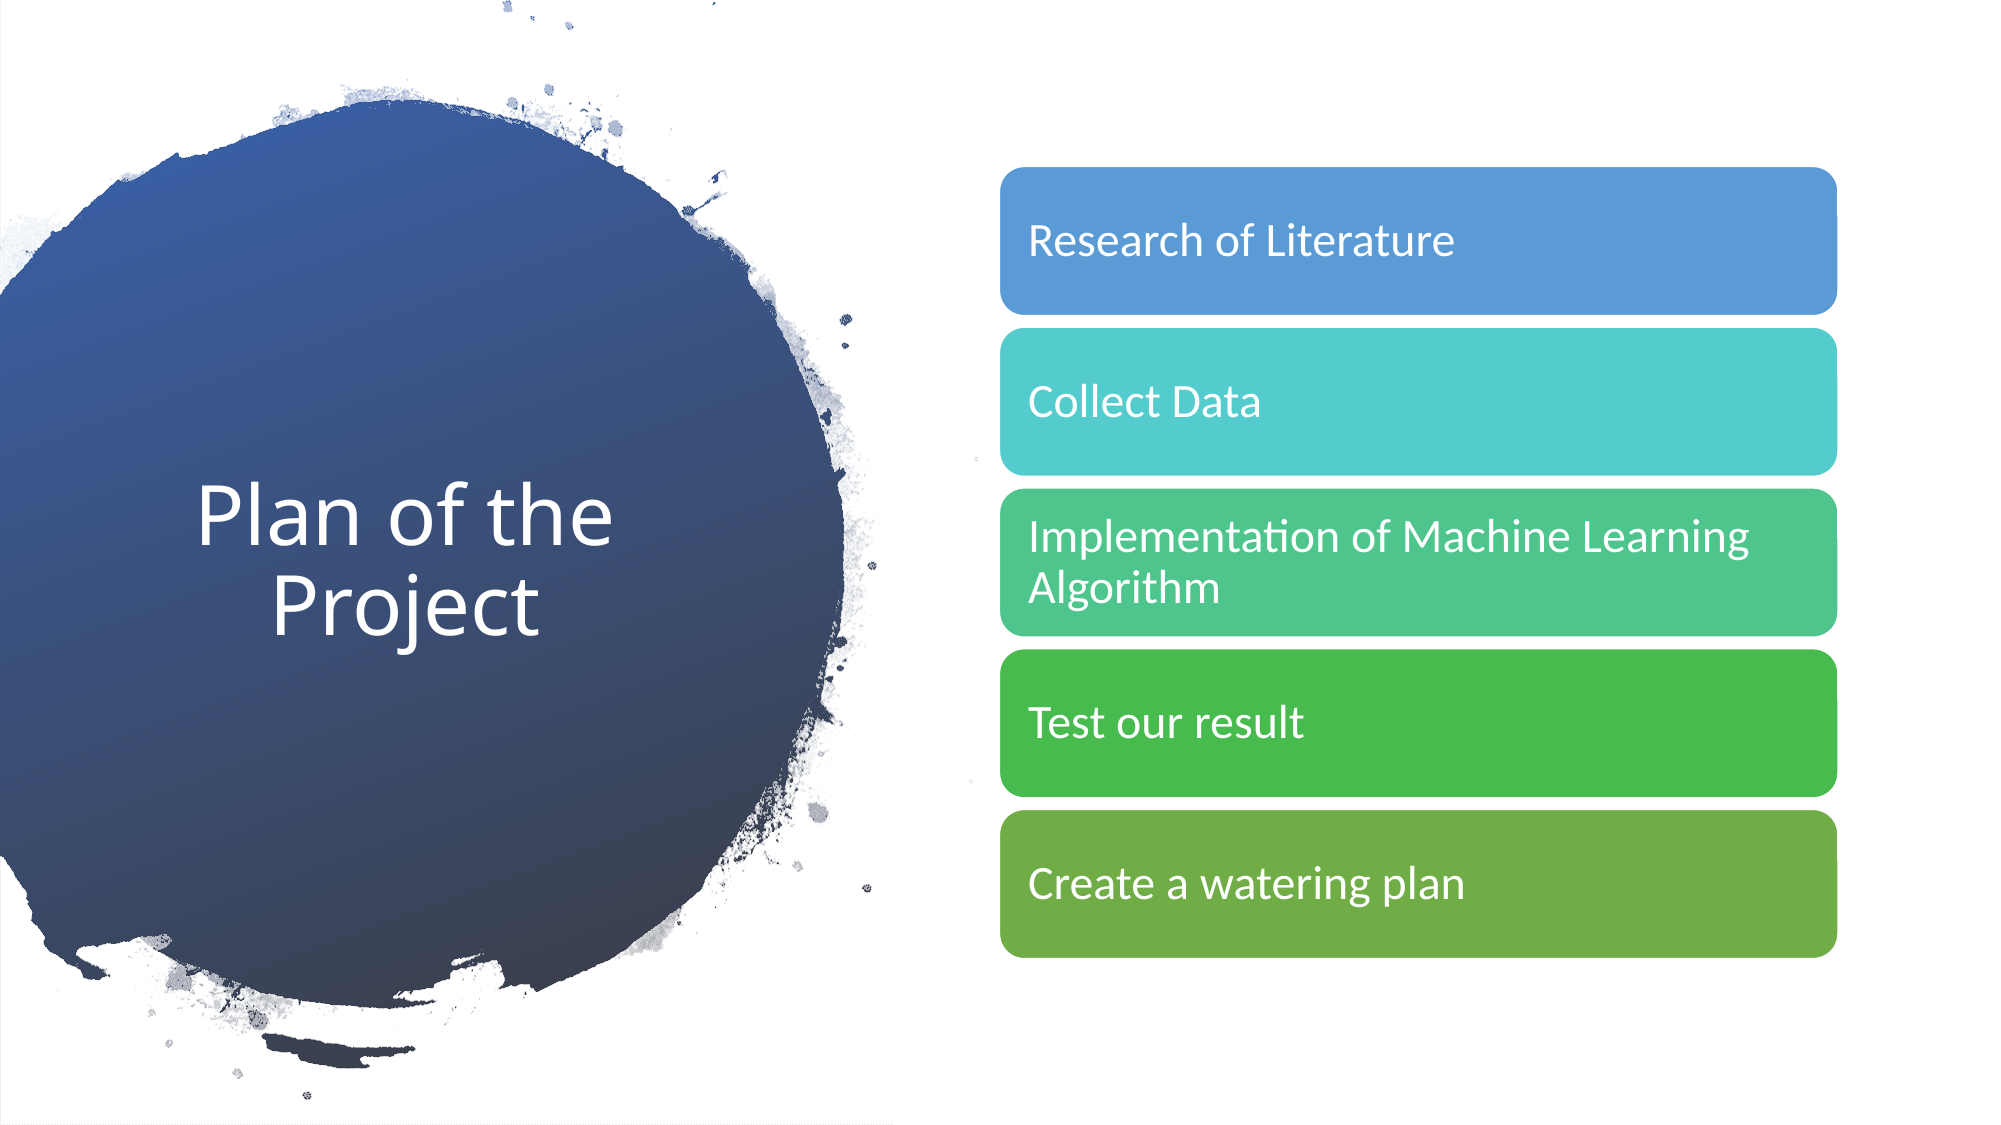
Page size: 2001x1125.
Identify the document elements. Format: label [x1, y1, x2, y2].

picture [0, 0, 2000, 1125]
list [999, 156, 1839, 969]
